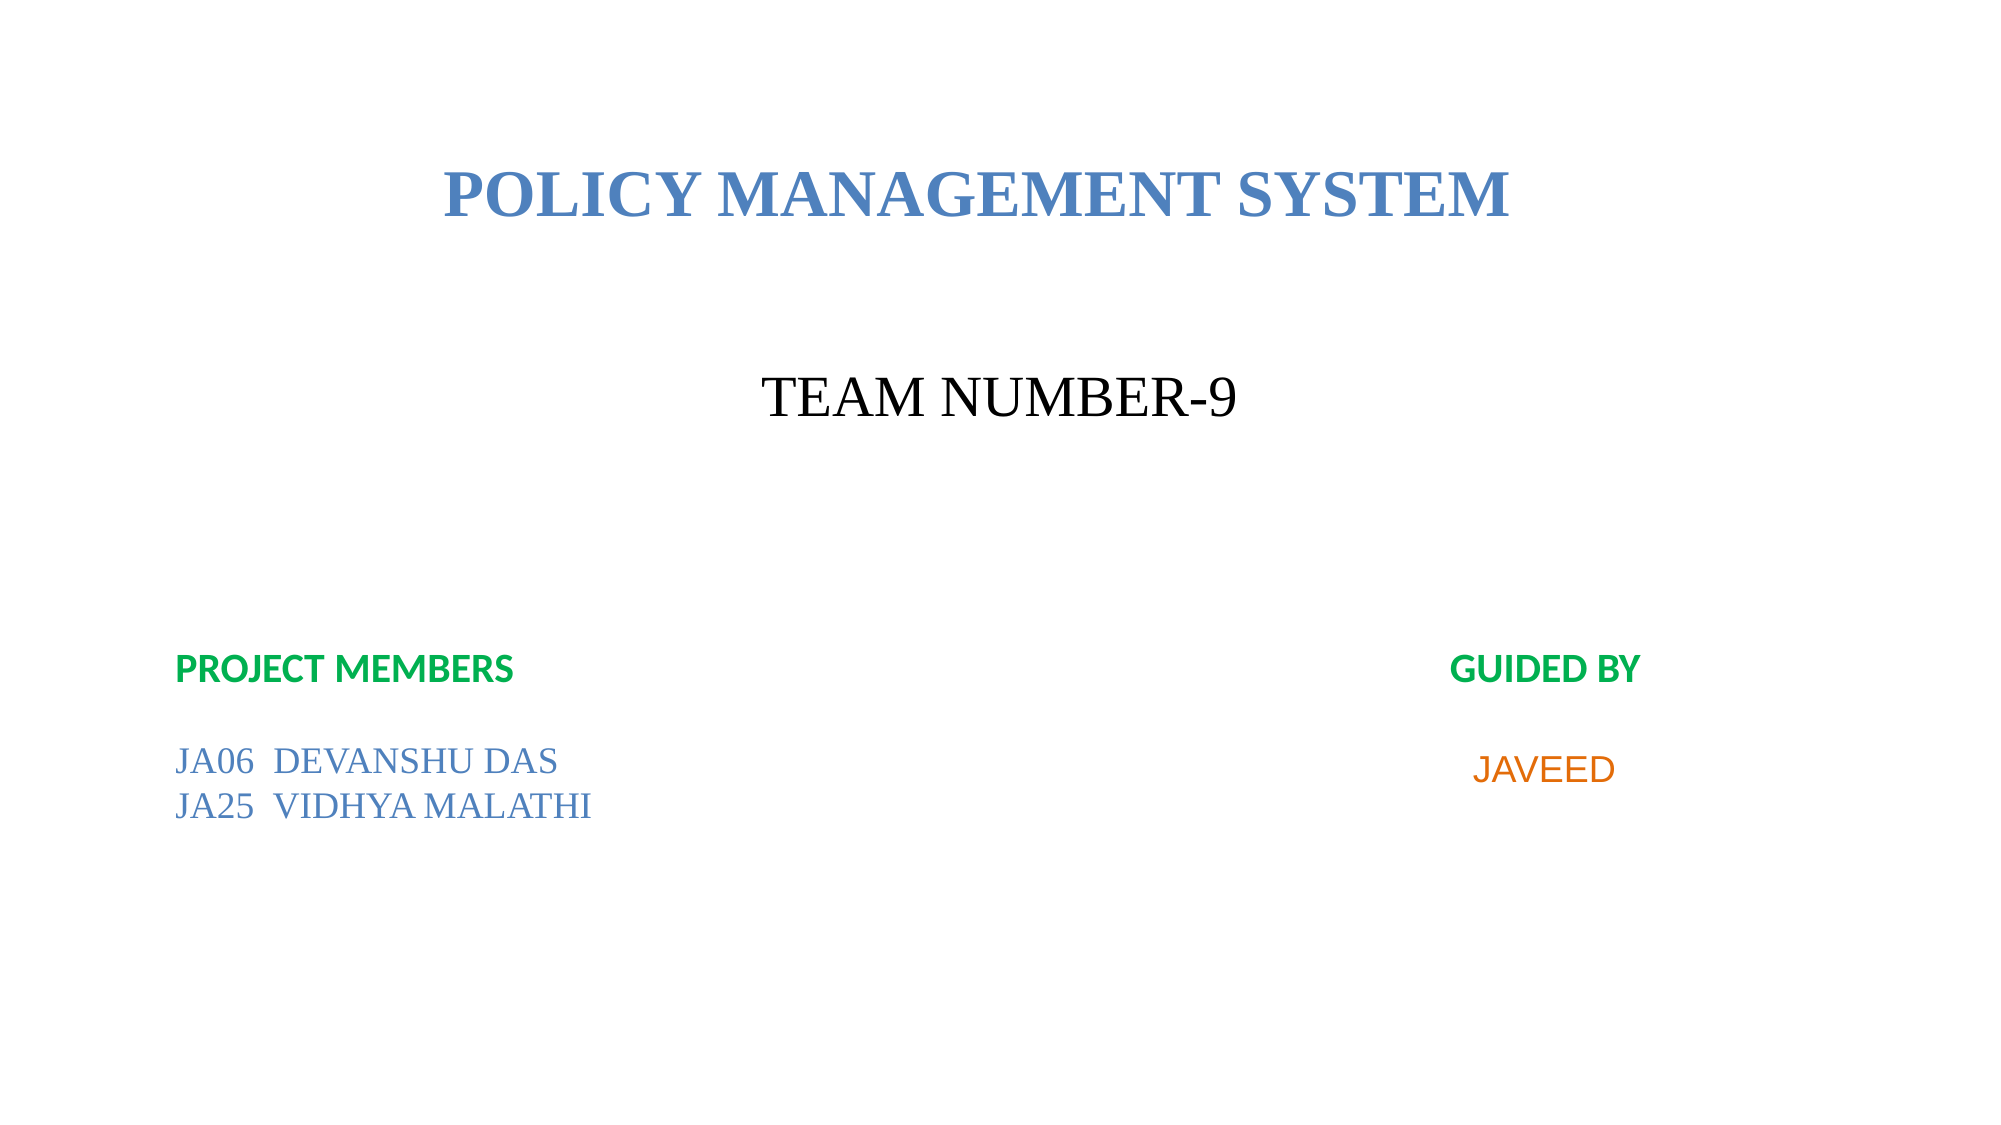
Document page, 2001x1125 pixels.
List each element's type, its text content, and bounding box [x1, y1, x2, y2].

text_box TEAM NUMBER-9 [667, 350, 1288, 436]
text_box POLICY MANAGEMENT SYSTEM [72, 142, 1882, 283]
text_box GUIDED BY JAVEED [1250, 633, 1928, 934]
text_box PROJECT MEMBERS JA06 DEVANSHU DAS JA25 VIDHYA MALATHI [160, 633, 887, 959]
